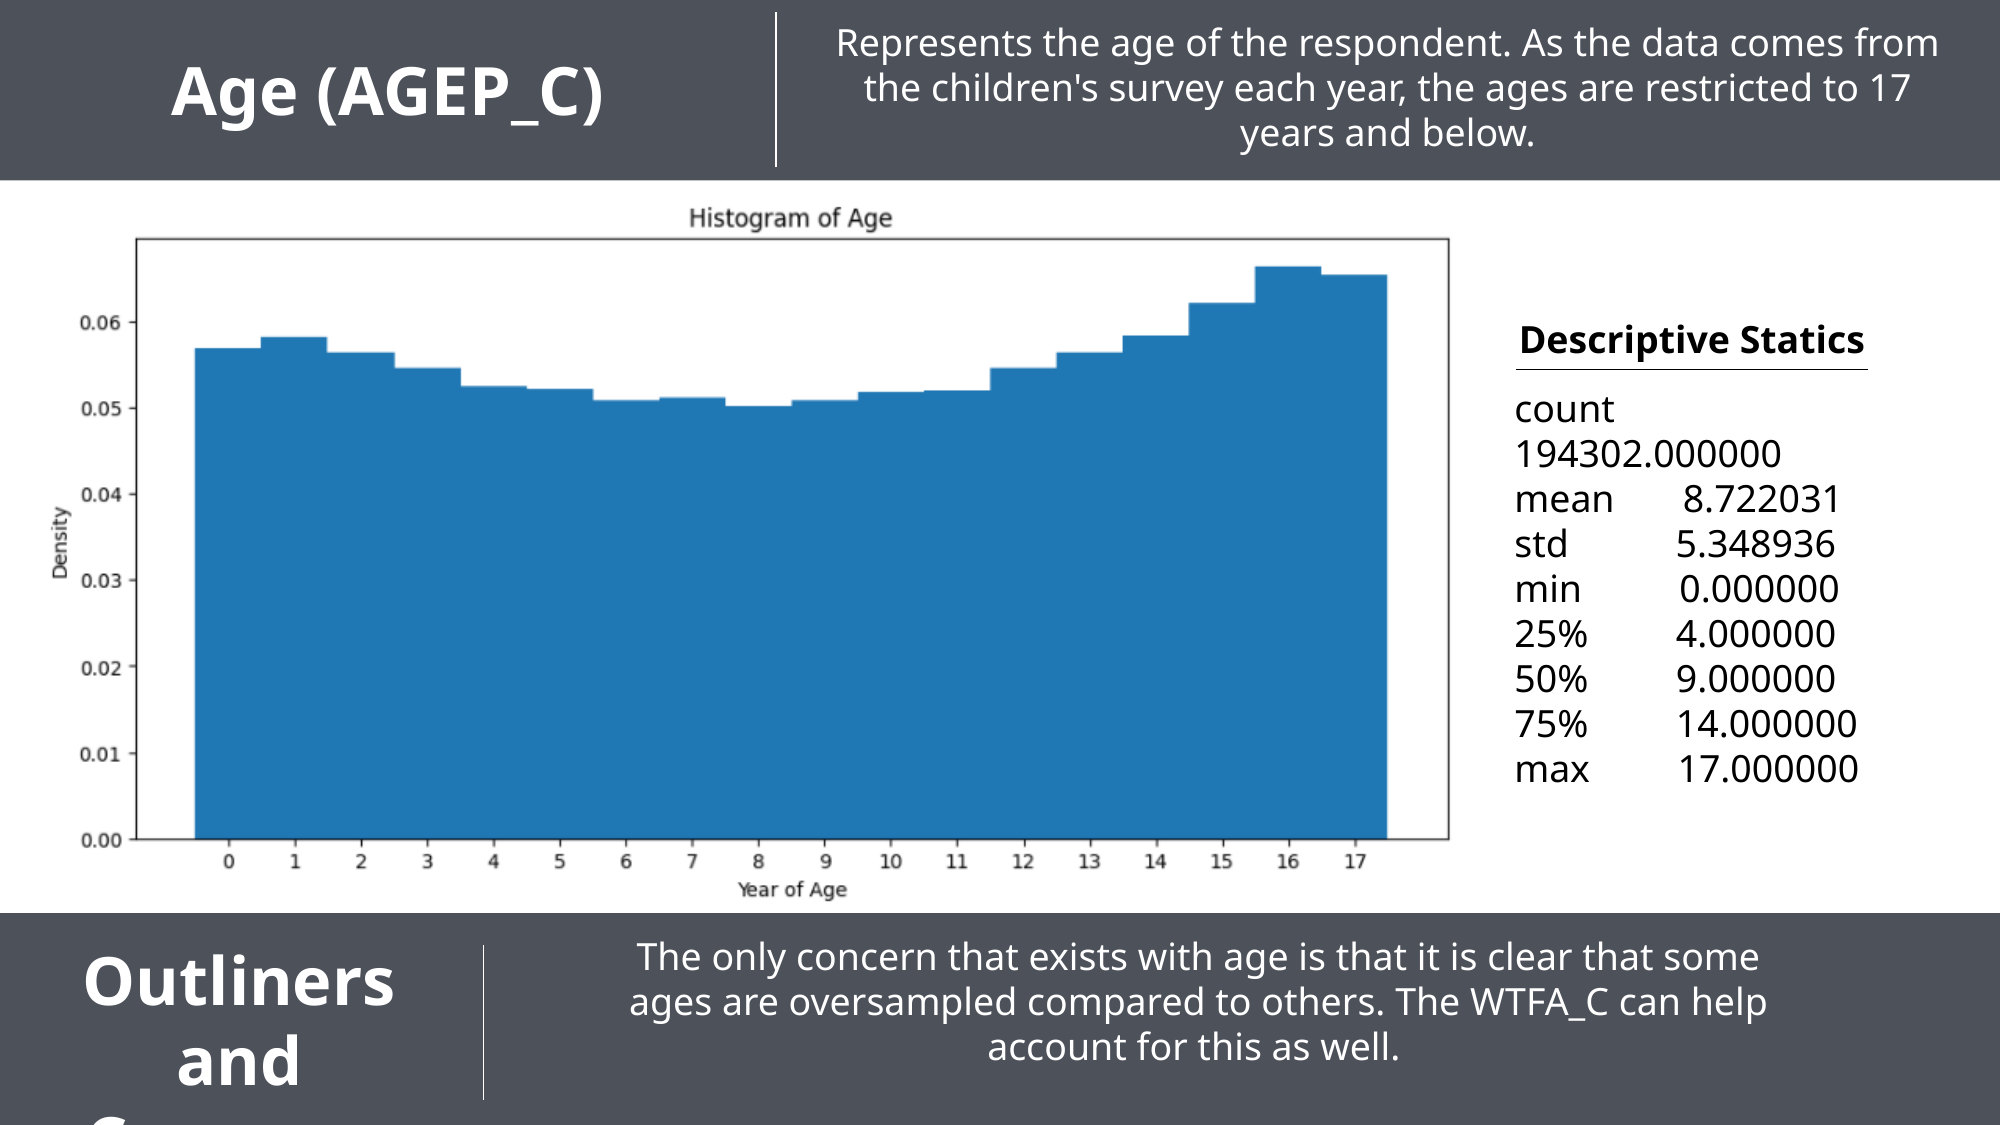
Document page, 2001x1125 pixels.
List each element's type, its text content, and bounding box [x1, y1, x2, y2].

text_box count 194302.000000 mean 8.722031 std 5.348936 min 0.000000 25% 4.000000 50% 9.000000 75% 14.000000 max 17.000000 [1499, 377, 1931, 798]
picture [17, 198, 1478, 906]
text_box [0, 912, 2000, 1125]
text_box Outliners and Concerns [17, 938, 462, 1125]
text_box Represents the age of the respondent. As the data comes from the children's survey each year, the ages are restricted to 17 years and below. [811, 11, 1965, 162]
text_box The only concern that exists with age is that it is clear that some ages are oversampled compared to others. The WTFA_C can help account for this as well. [589, 925, 1809, 1076]
text_box Descriptive Statics [1504, 309, 1881, 369]
text_box [0, 0, 2000, 182]
text_box Age (AGEP_C) [17, 49, 759, 130]
